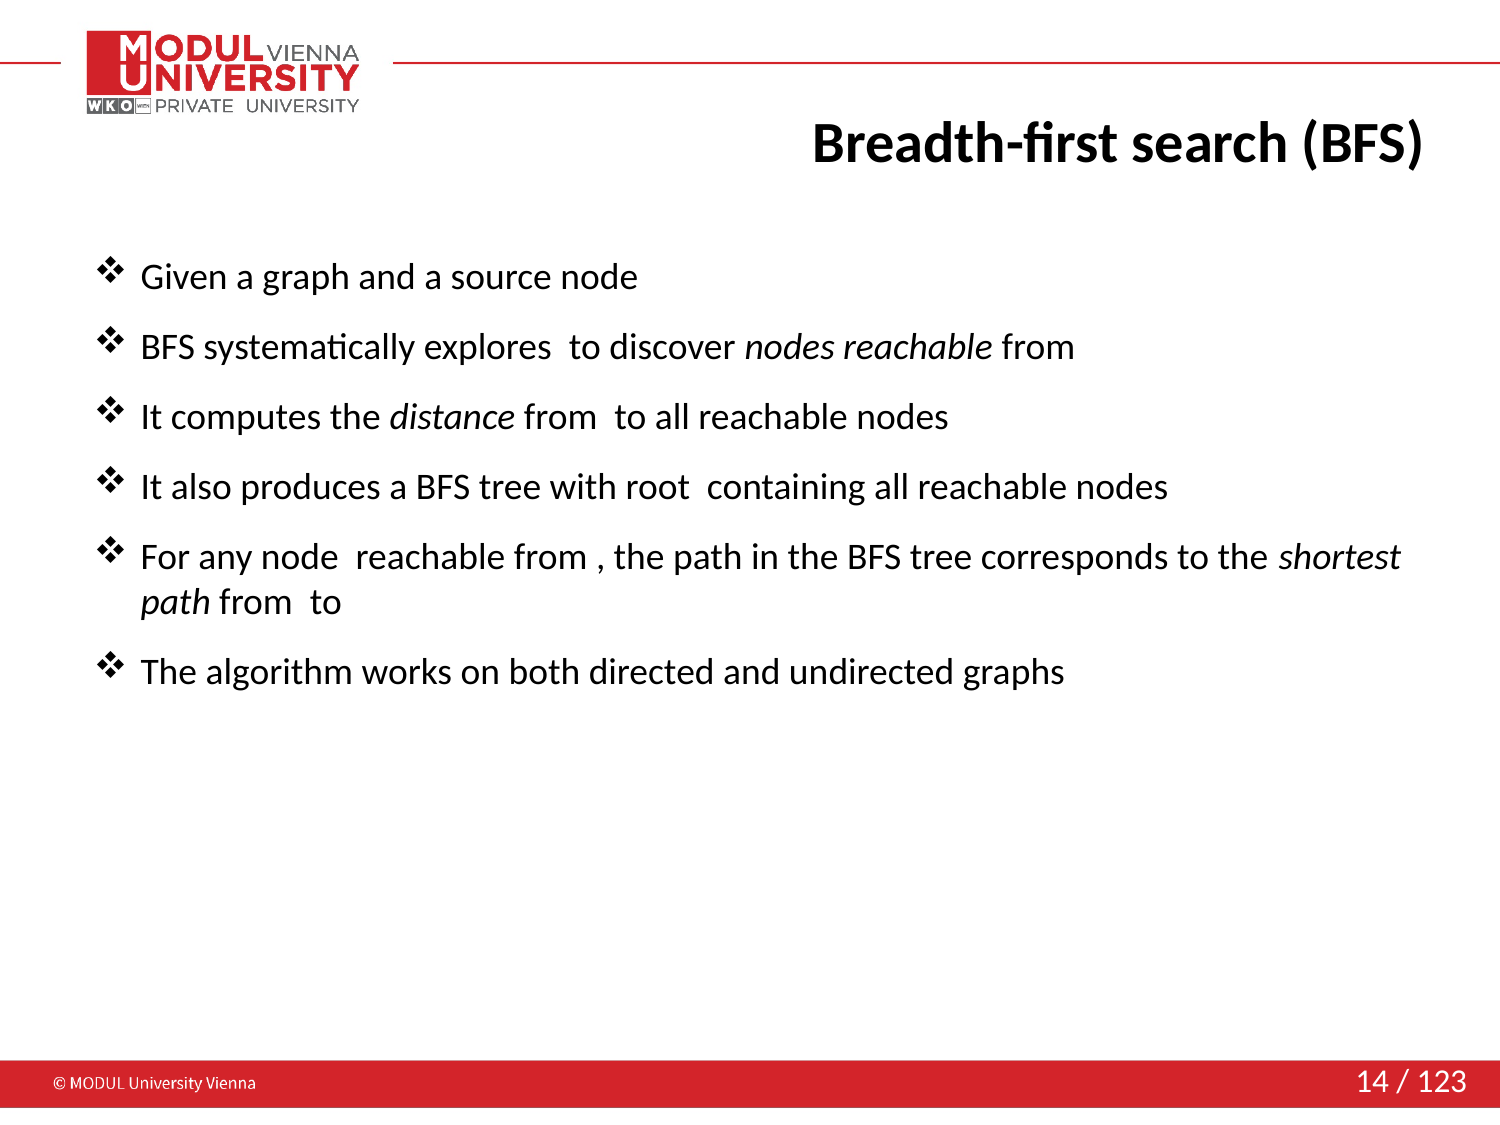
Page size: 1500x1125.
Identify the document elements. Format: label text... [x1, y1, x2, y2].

title Breadth-first search (BFS) [75, 44, 1425, 233]
picture [0, 0, 1500, 1125]
